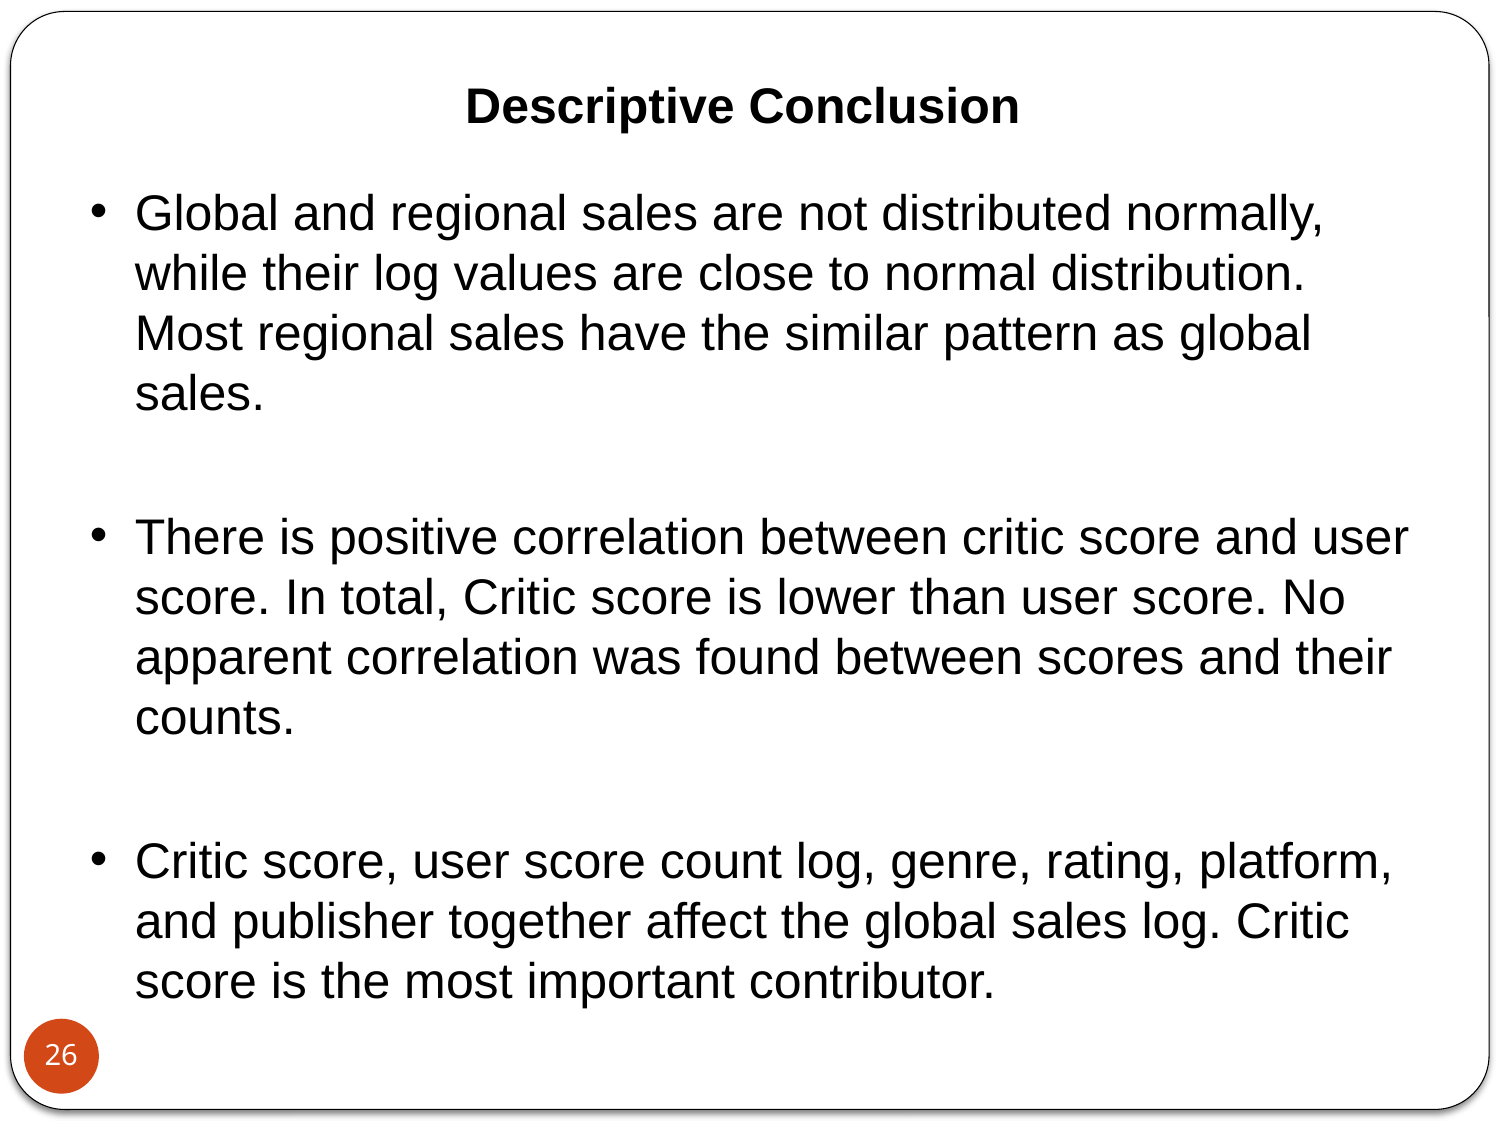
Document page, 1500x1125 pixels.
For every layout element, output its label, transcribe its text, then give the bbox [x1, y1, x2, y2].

list Global and regional sales are not distributed normally, while their log values are close to normal distribution. Most regional sales have the similar pattern as global sales. There is positive correlation between critic score and user score. In total, Critic score is lower than user score. No apparent correlation was found between scores and their counts. Critic score, user score count log, genre, rating, platform, and publisher together affect the global sales log. Critic score is the most important contributor. [75, 172, 1425, 1071]
title Descriptive Conclusion [75, 45, 1425, 149]
slide_number 26 [23, 1018, 96, 1094]
